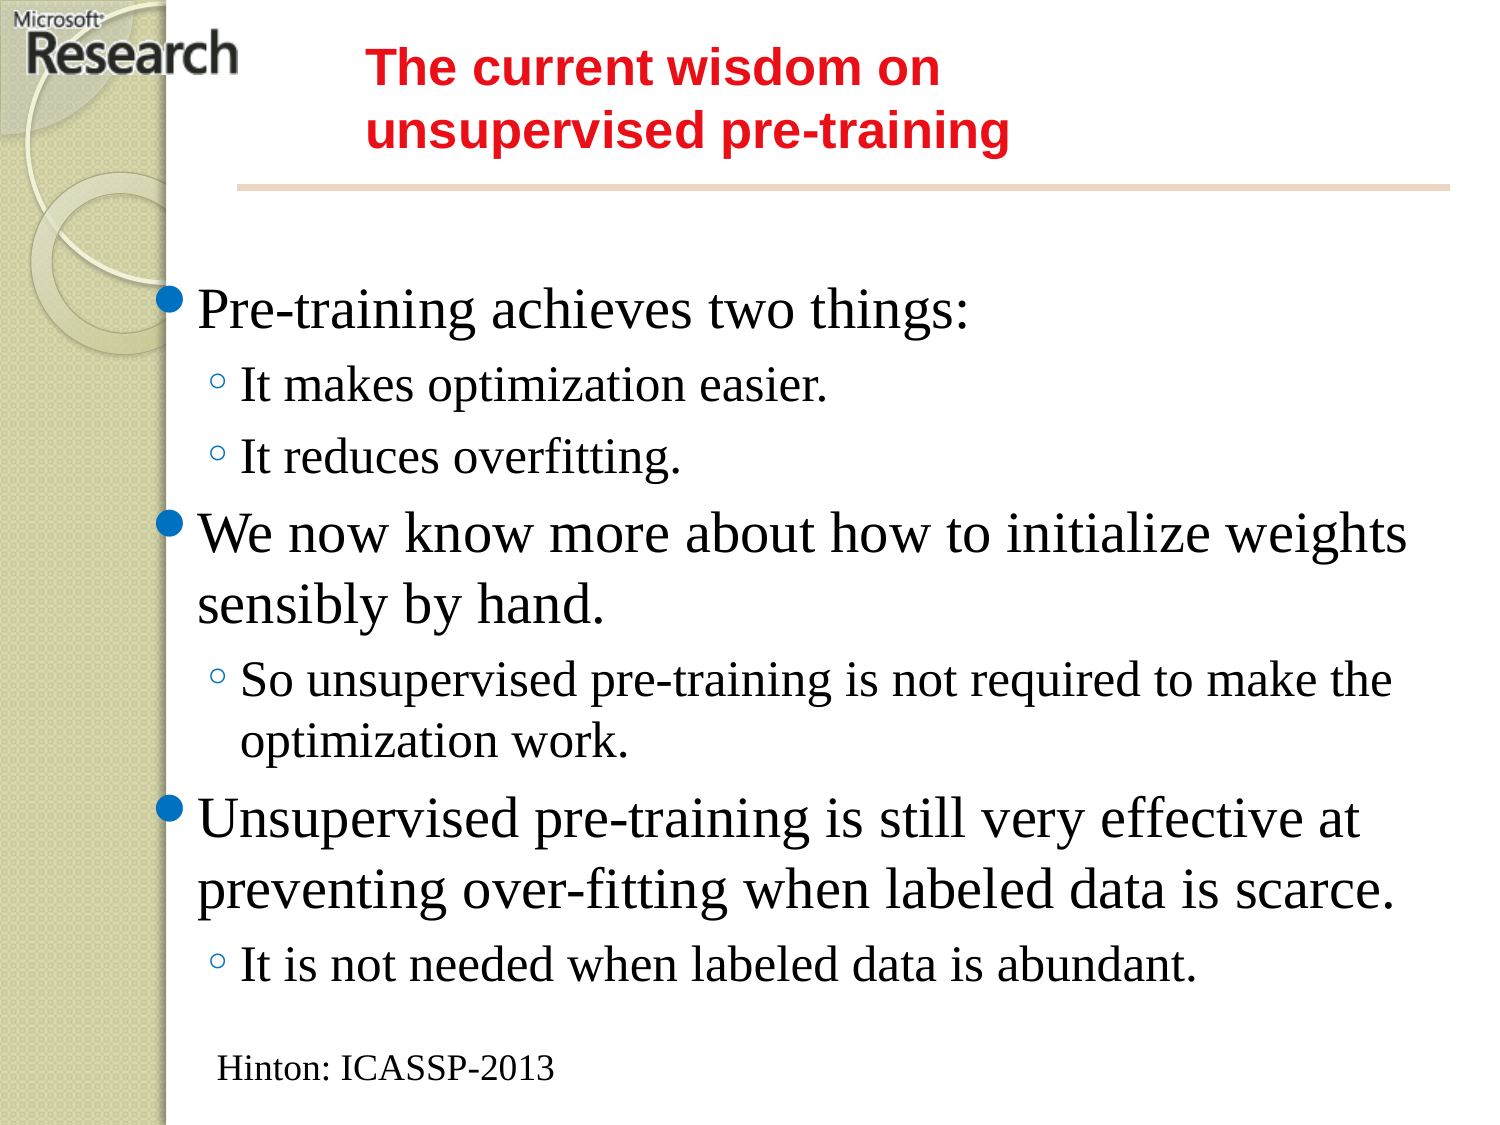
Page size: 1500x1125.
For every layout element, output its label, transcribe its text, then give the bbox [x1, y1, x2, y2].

list Pre-training achieves two things: It makes optimization easier. It reduces overfitting. We now know more about how to initialize weights sensibly by hand. So unsupervised pre-training is not required to make the optimization work. Unsupervised pre-training is still very effective at preventing over-fitting when labeled data is scarce. It is not needed when labeled data is abundant. [125, 262, 1500, 1005]
text_box Hinton: ICASSP-2013 [201, 1035, 571, 1095]
title The current wisdom on unsupervised pre-training [350, 24, 1500, 168]
picture [14, 10, 238, 75]
